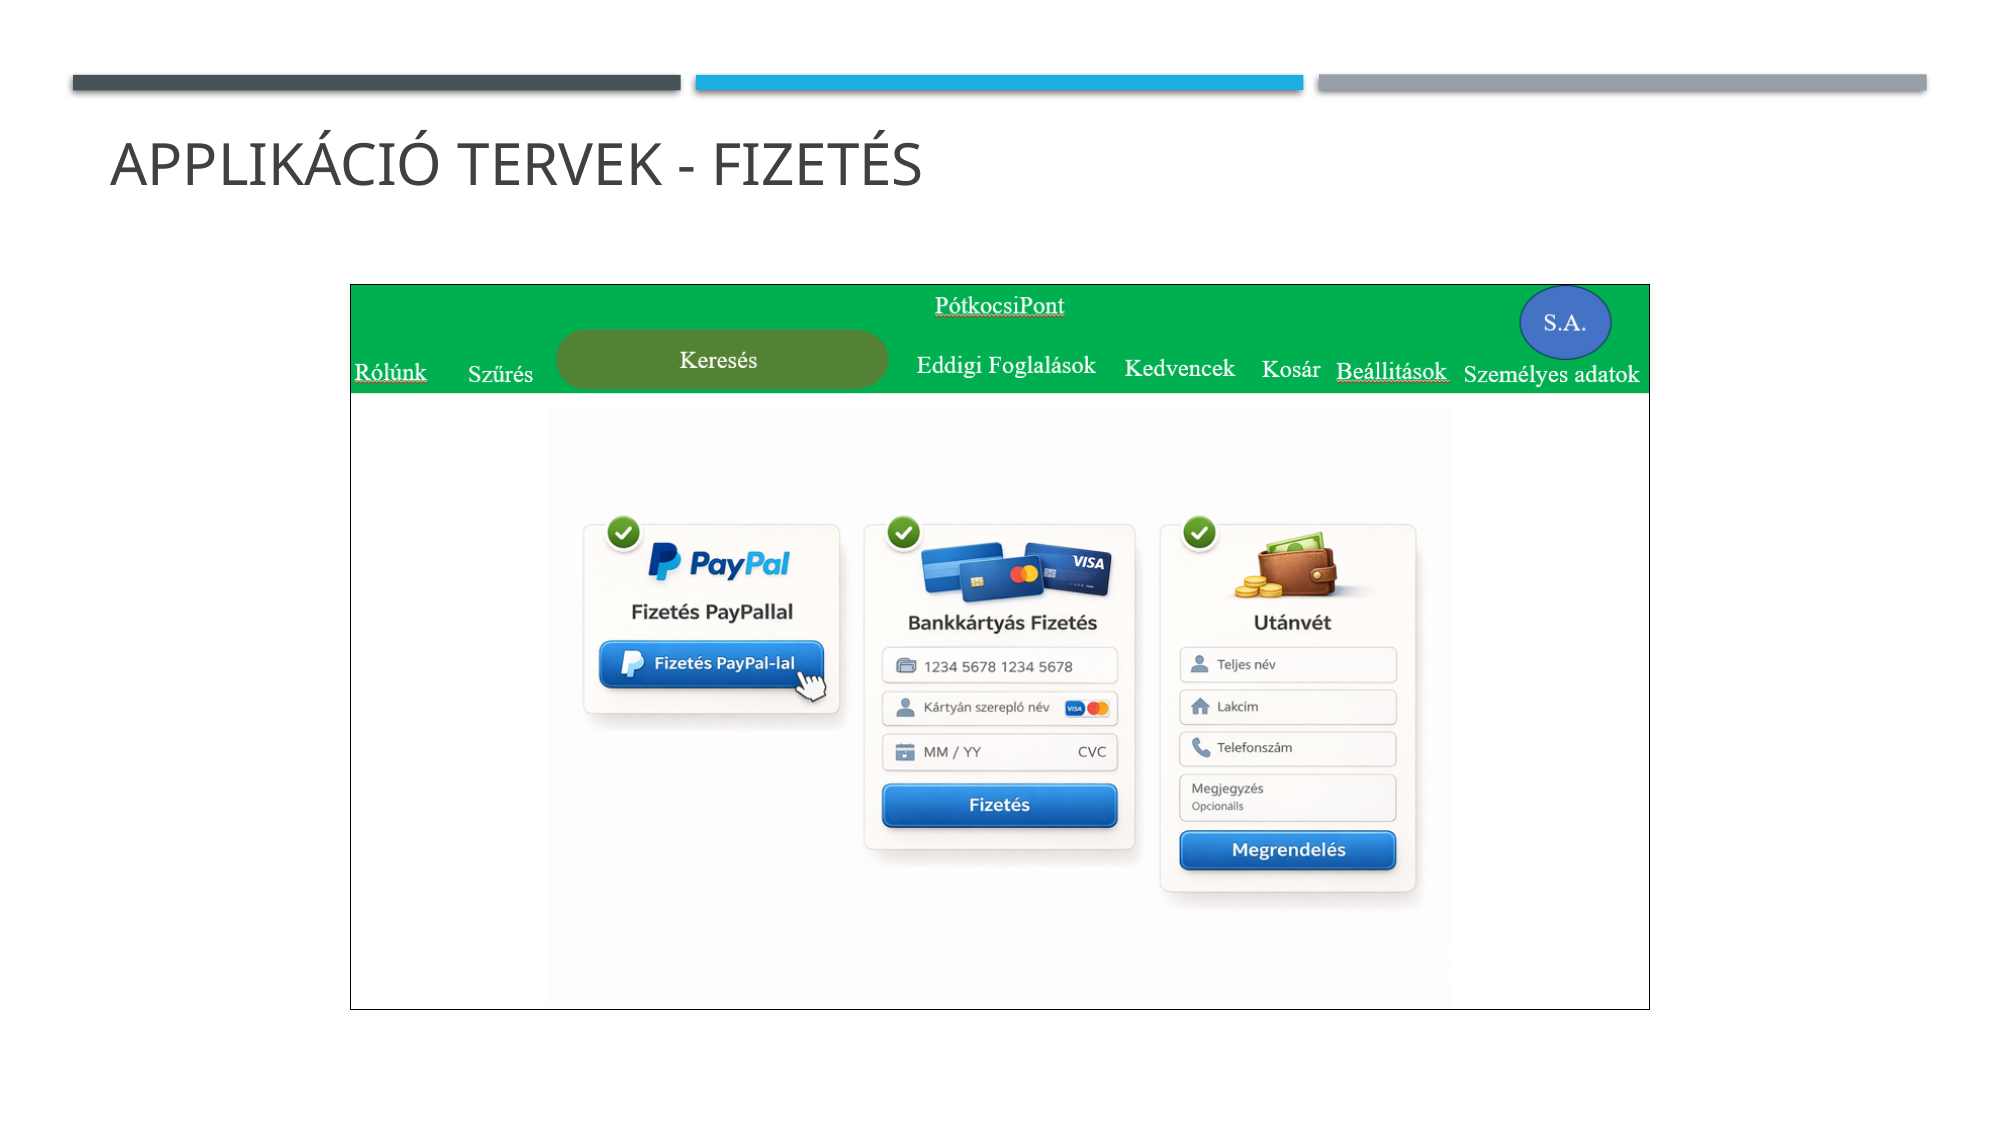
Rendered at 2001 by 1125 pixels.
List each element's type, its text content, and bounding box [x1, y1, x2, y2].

title Applikáció Tervek - Fizetés [95, 115, 1905, 205]
picture [349, 283, 1651, 1011]
